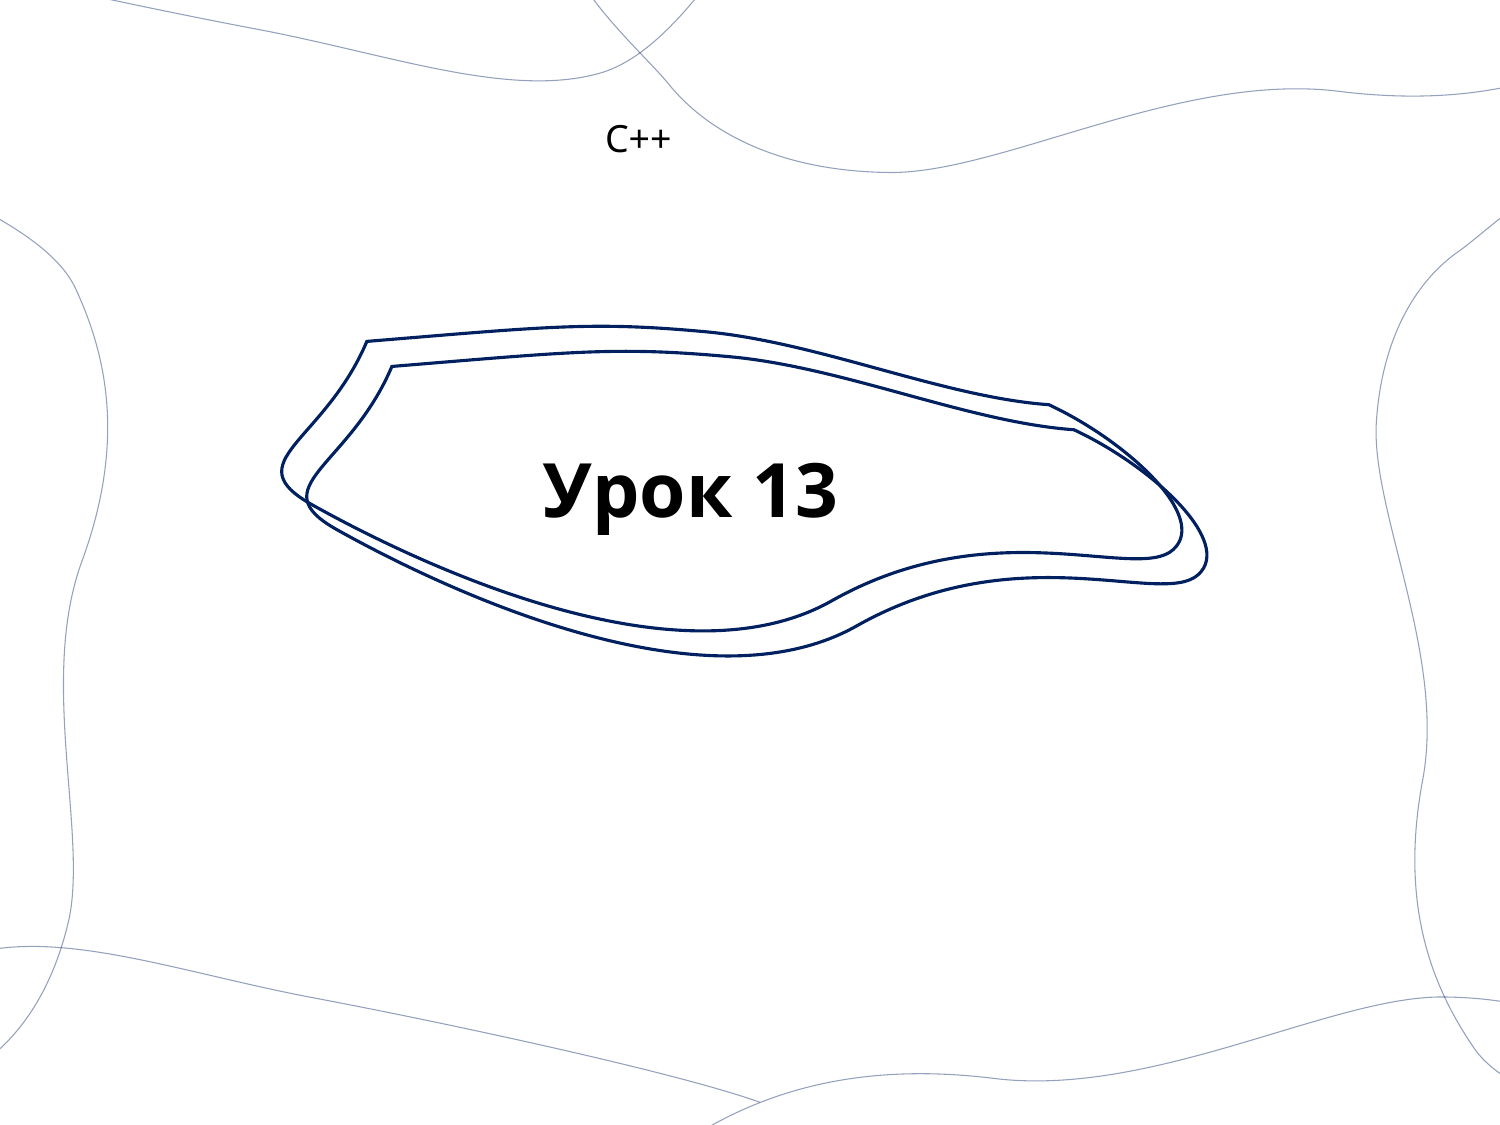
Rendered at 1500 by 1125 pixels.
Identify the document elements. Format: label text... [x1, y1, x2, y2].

text_box [280, 325, 1161, 503]
text_box C++ [590, 108, 698, 168]
text_box [0, 945, 761, 1125]
text_box [710, 995, 1500, 1125]
text_box [107, 0, 639, 82]
text_box [0, 218, 109, 947]
text_box [1375, 217, 1500, 1000]
title Урок 13 [53, 149, 1329, 542]
text_box [592, 0, 1500, 174]
text_box [305, 350, 1208, 657]
